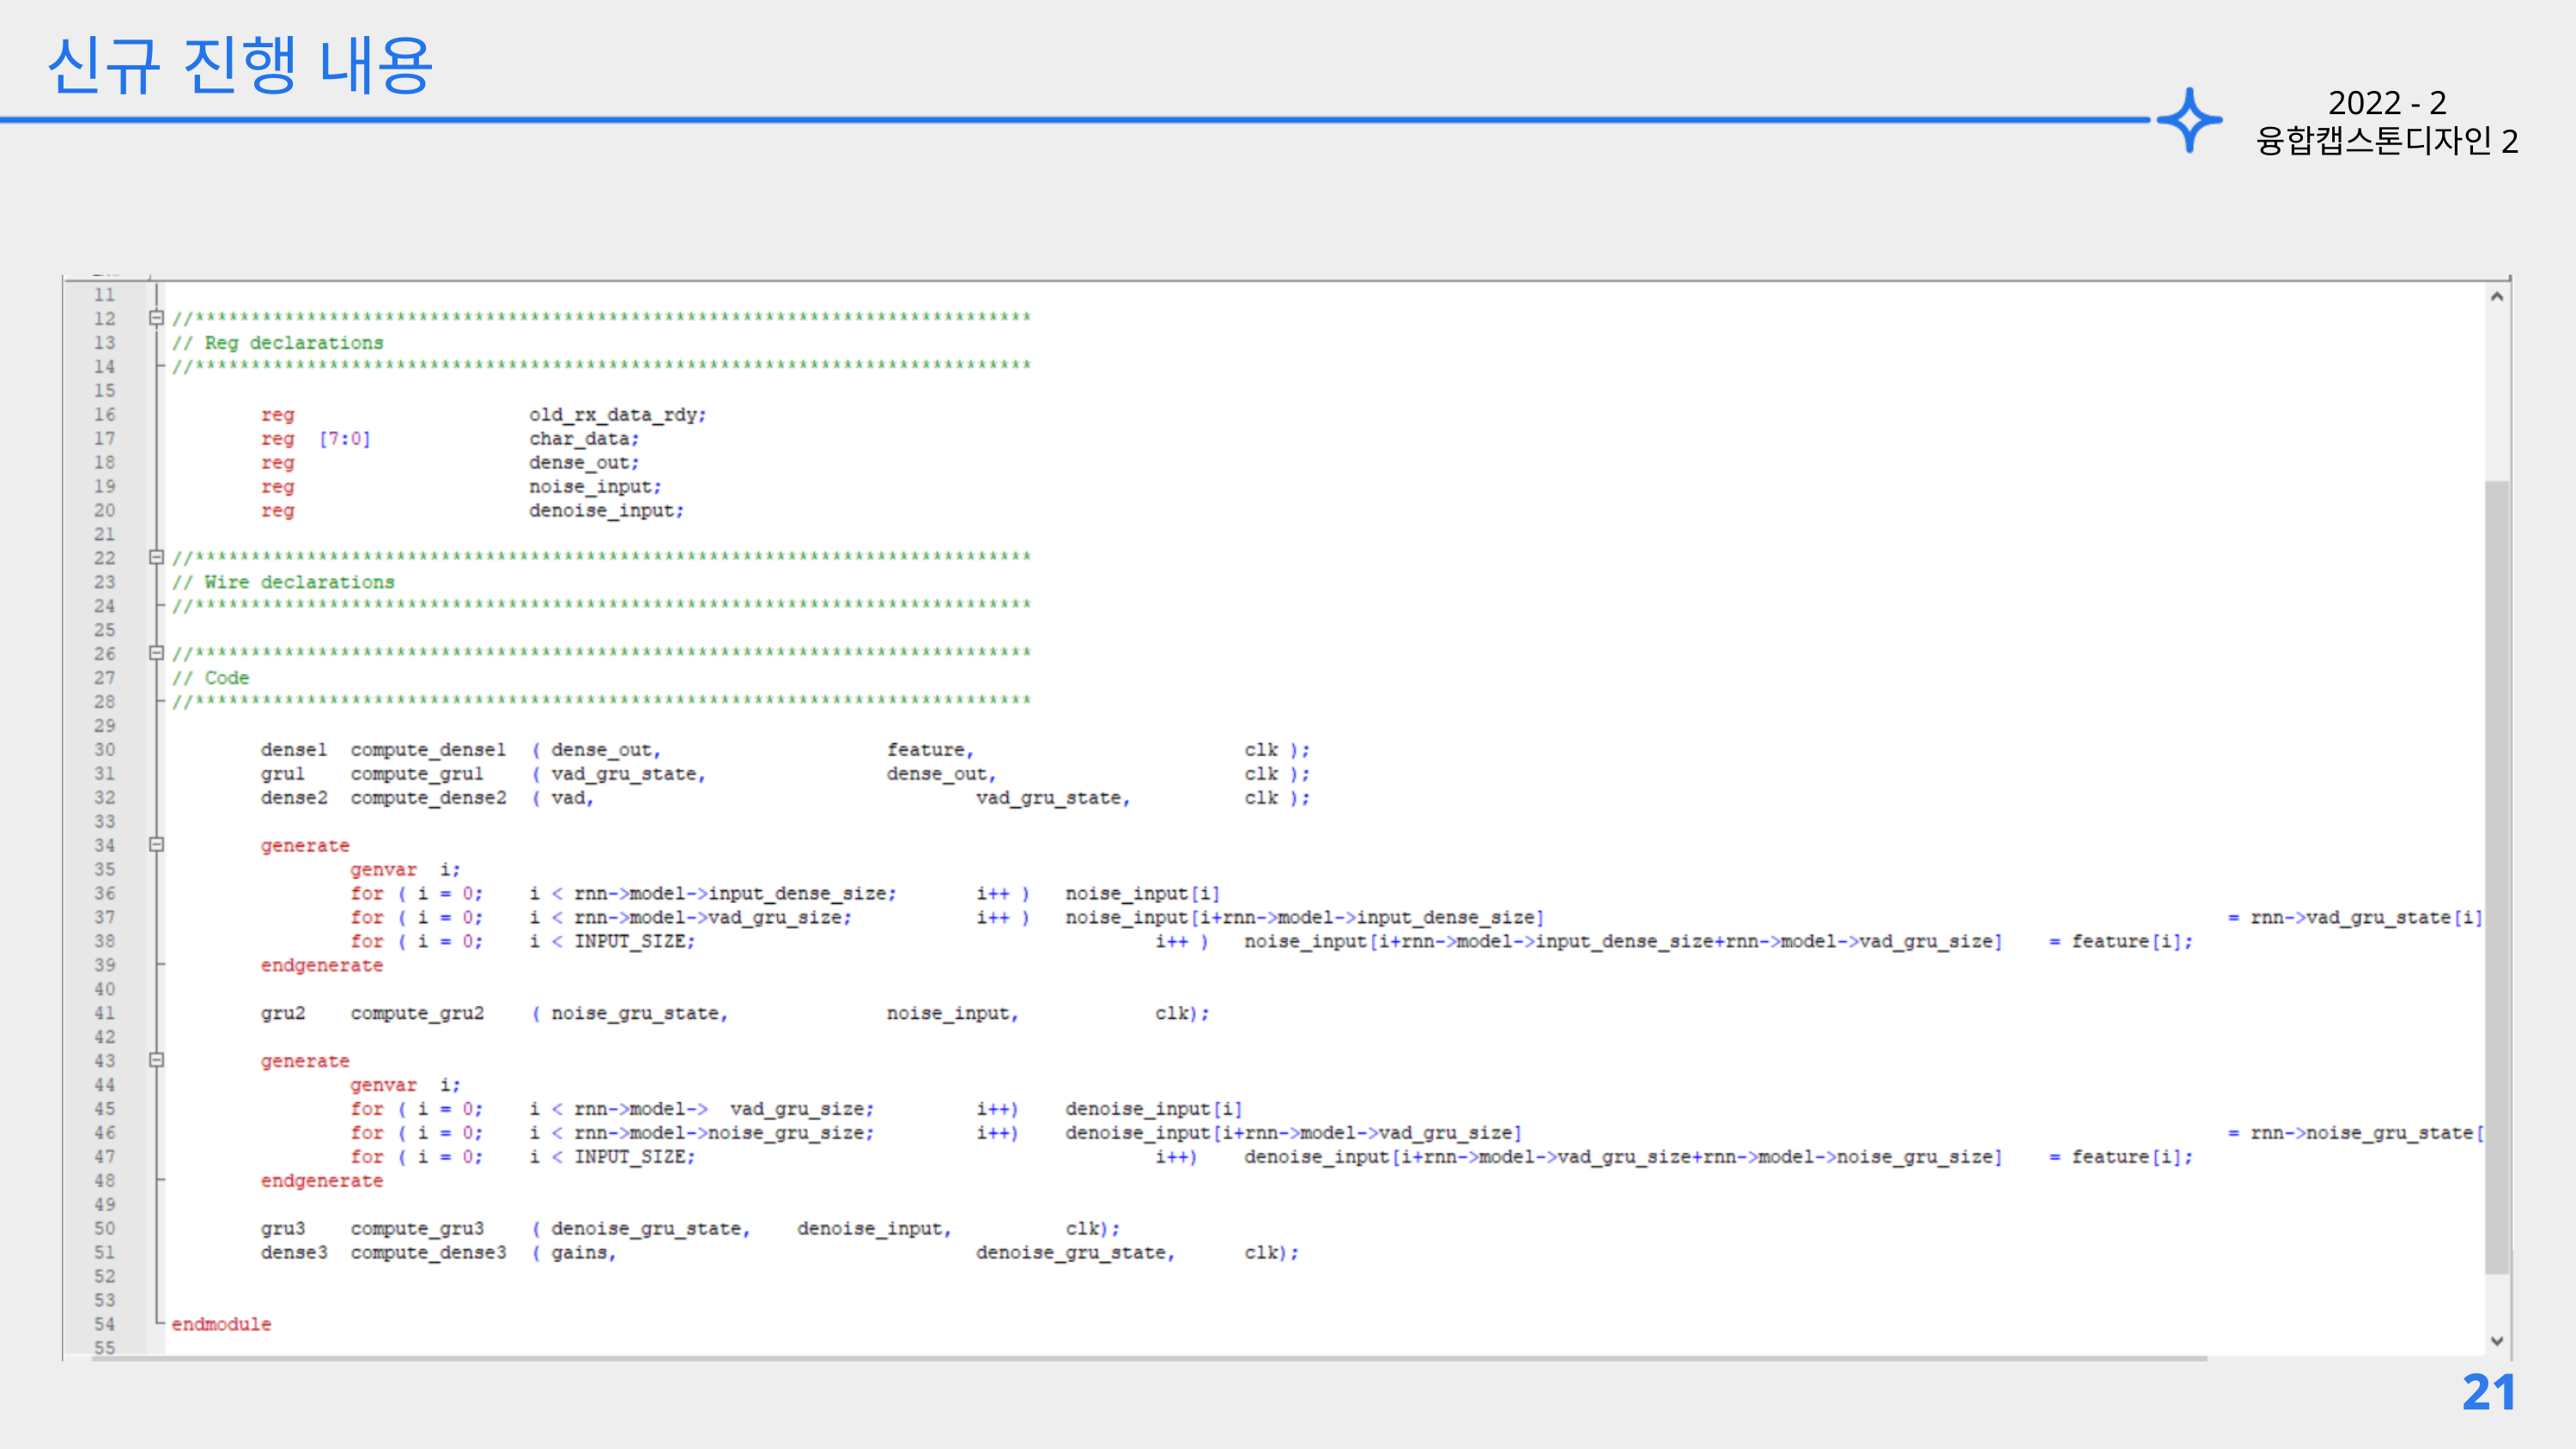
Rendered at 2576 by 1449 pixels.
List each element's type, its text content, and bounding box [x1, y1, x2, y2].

picture [61, 274, 2515, 1361]
text_box 2022 - 2 융합캡스톤디자인2 [2232, 76, 2544, 167]
slide_number 21 [2233, 1367, 2533, 1420]
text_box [0, 87, 2223, 155]
text_box 신규 진행 내용 [32, 18, 1077, 85]
